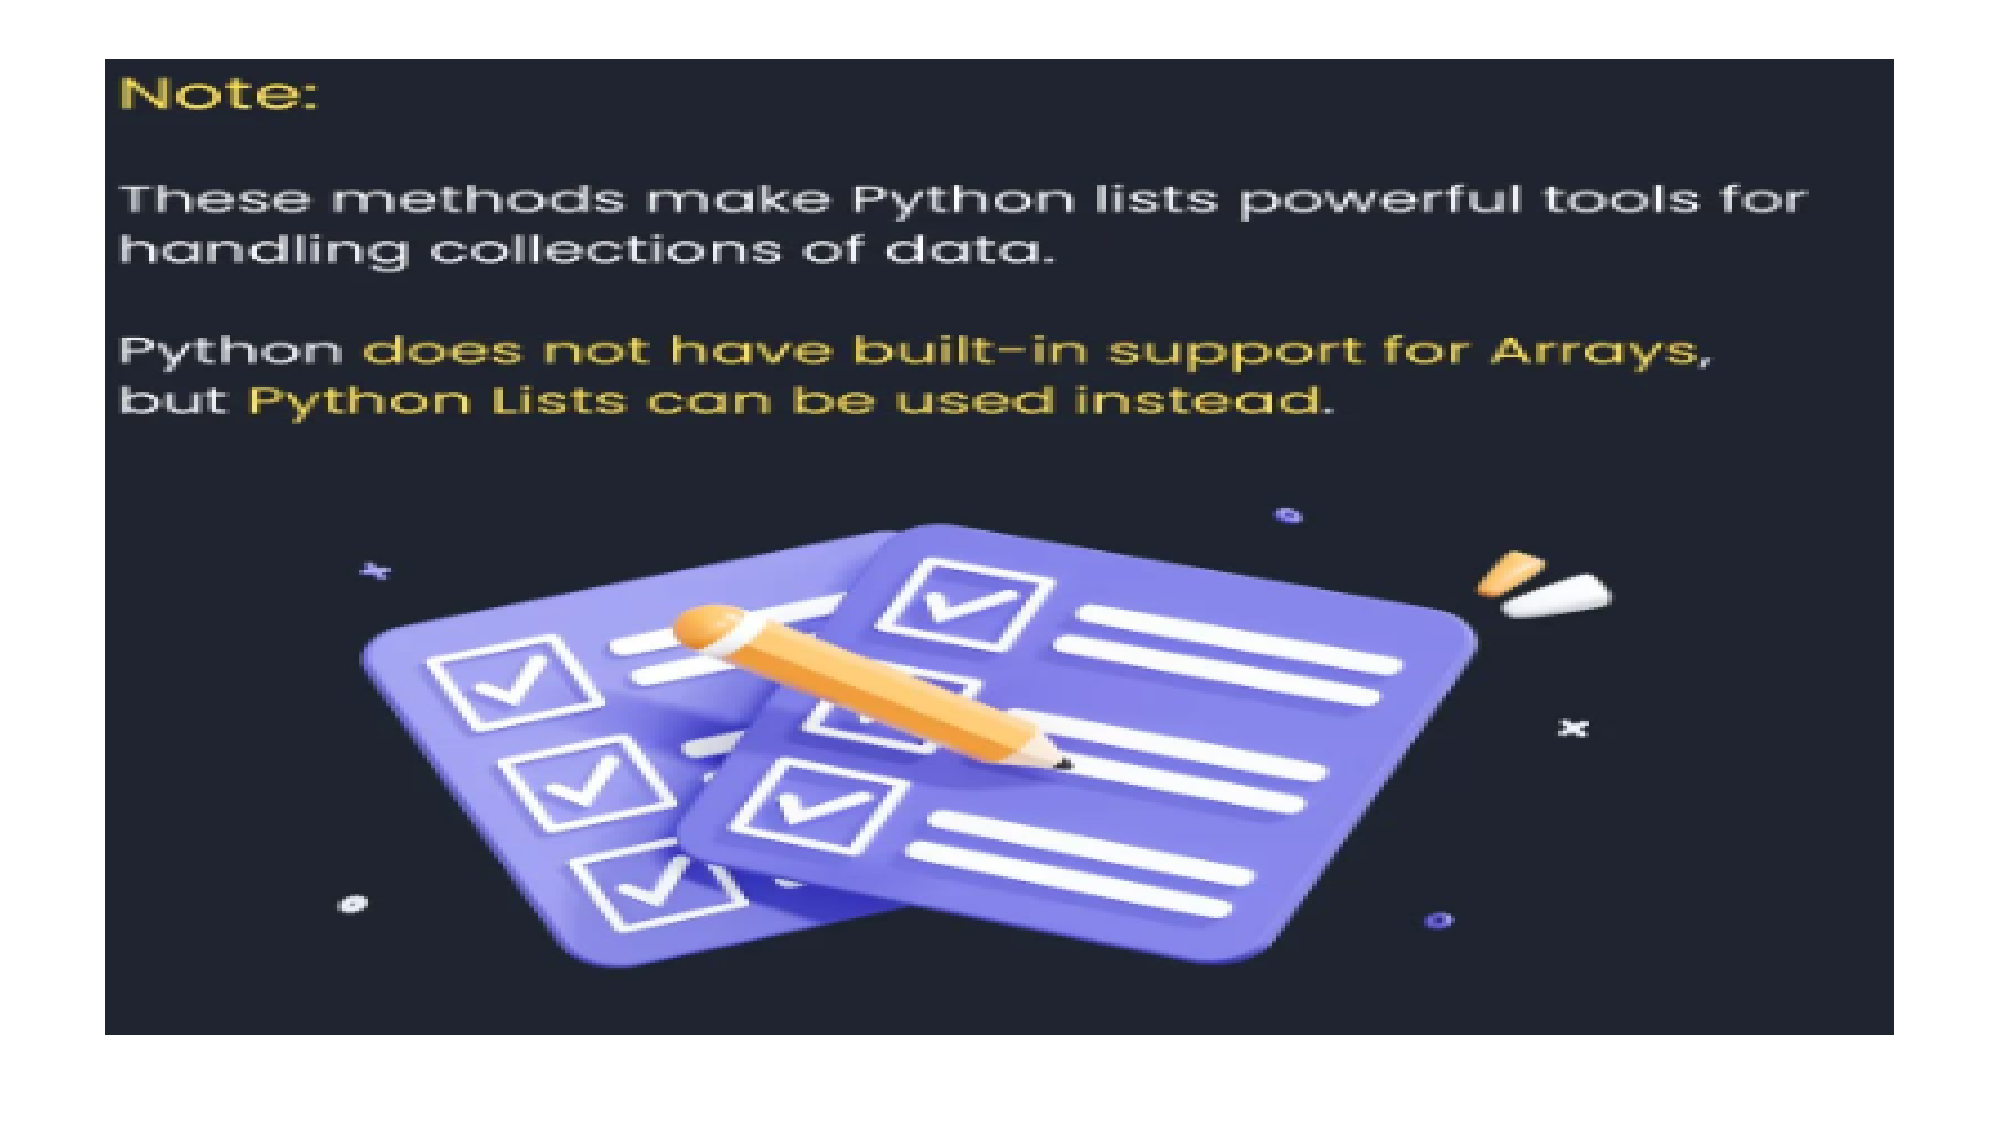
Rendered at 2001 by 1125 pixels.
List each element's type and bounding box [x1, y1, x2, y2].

picture [105, 59, 1894, 1035]
